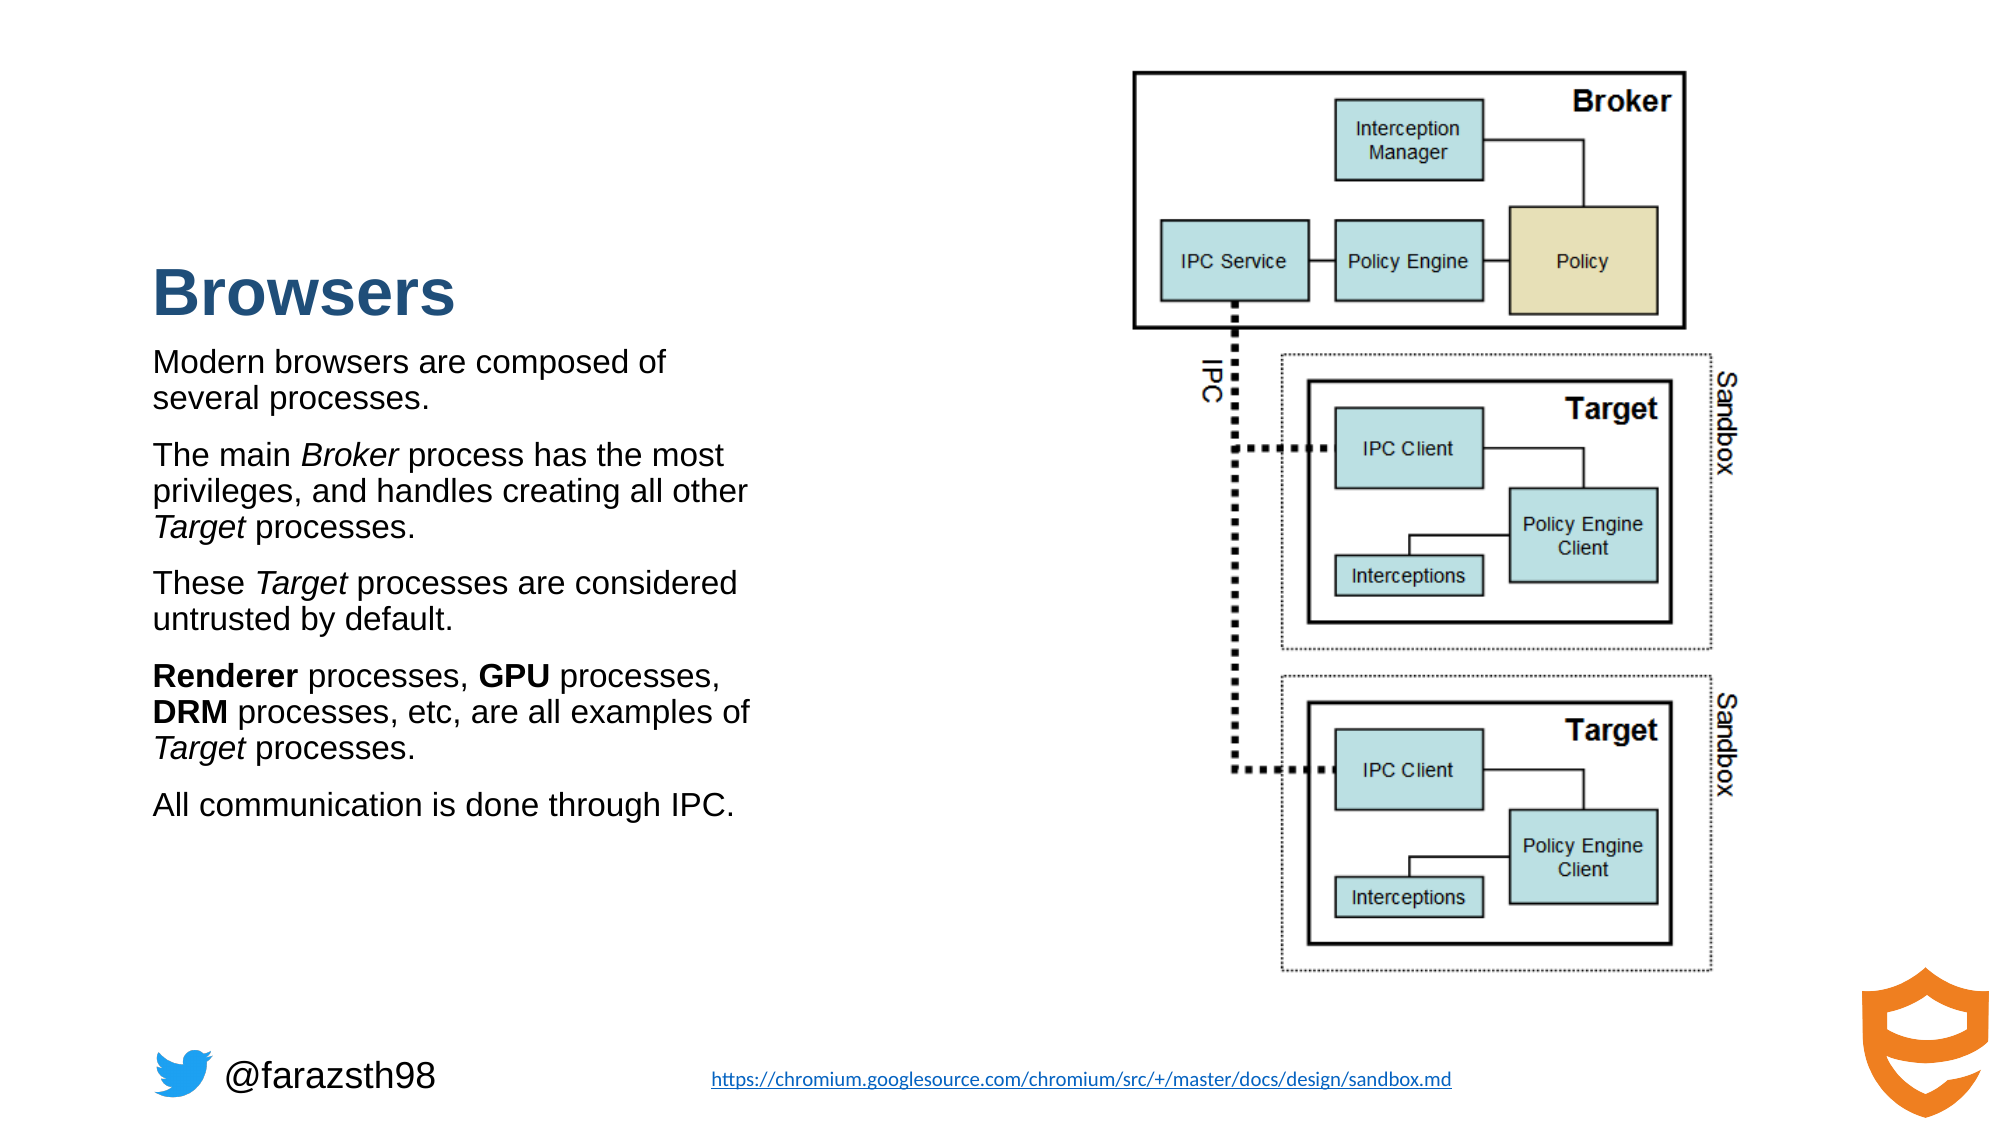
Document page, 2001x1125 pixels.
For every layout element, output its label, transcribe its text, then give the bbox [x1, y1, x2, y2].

list Modern browsers are composed of several processes. The main Broker process has the most privileges, and handles creating all other Target processes. These Target processes are considered untrusted by default. Renderer processes, GPU processes, DRM processes, etc, are all examples of Target processes. All communication is done through IPC. [137, 337, 783, 963]
title Browsers [137, 75, 783, 337]
text_box https://chromium.googlesource.com/chromium/src/+/master/docs/design/sandbox.md [581, 1058, 1582, 1124]
picture [1862, 967, 1989, 1118]
picture [137, 1027, 230, 1120]
picture [1081, 46, 1775, 1006]
